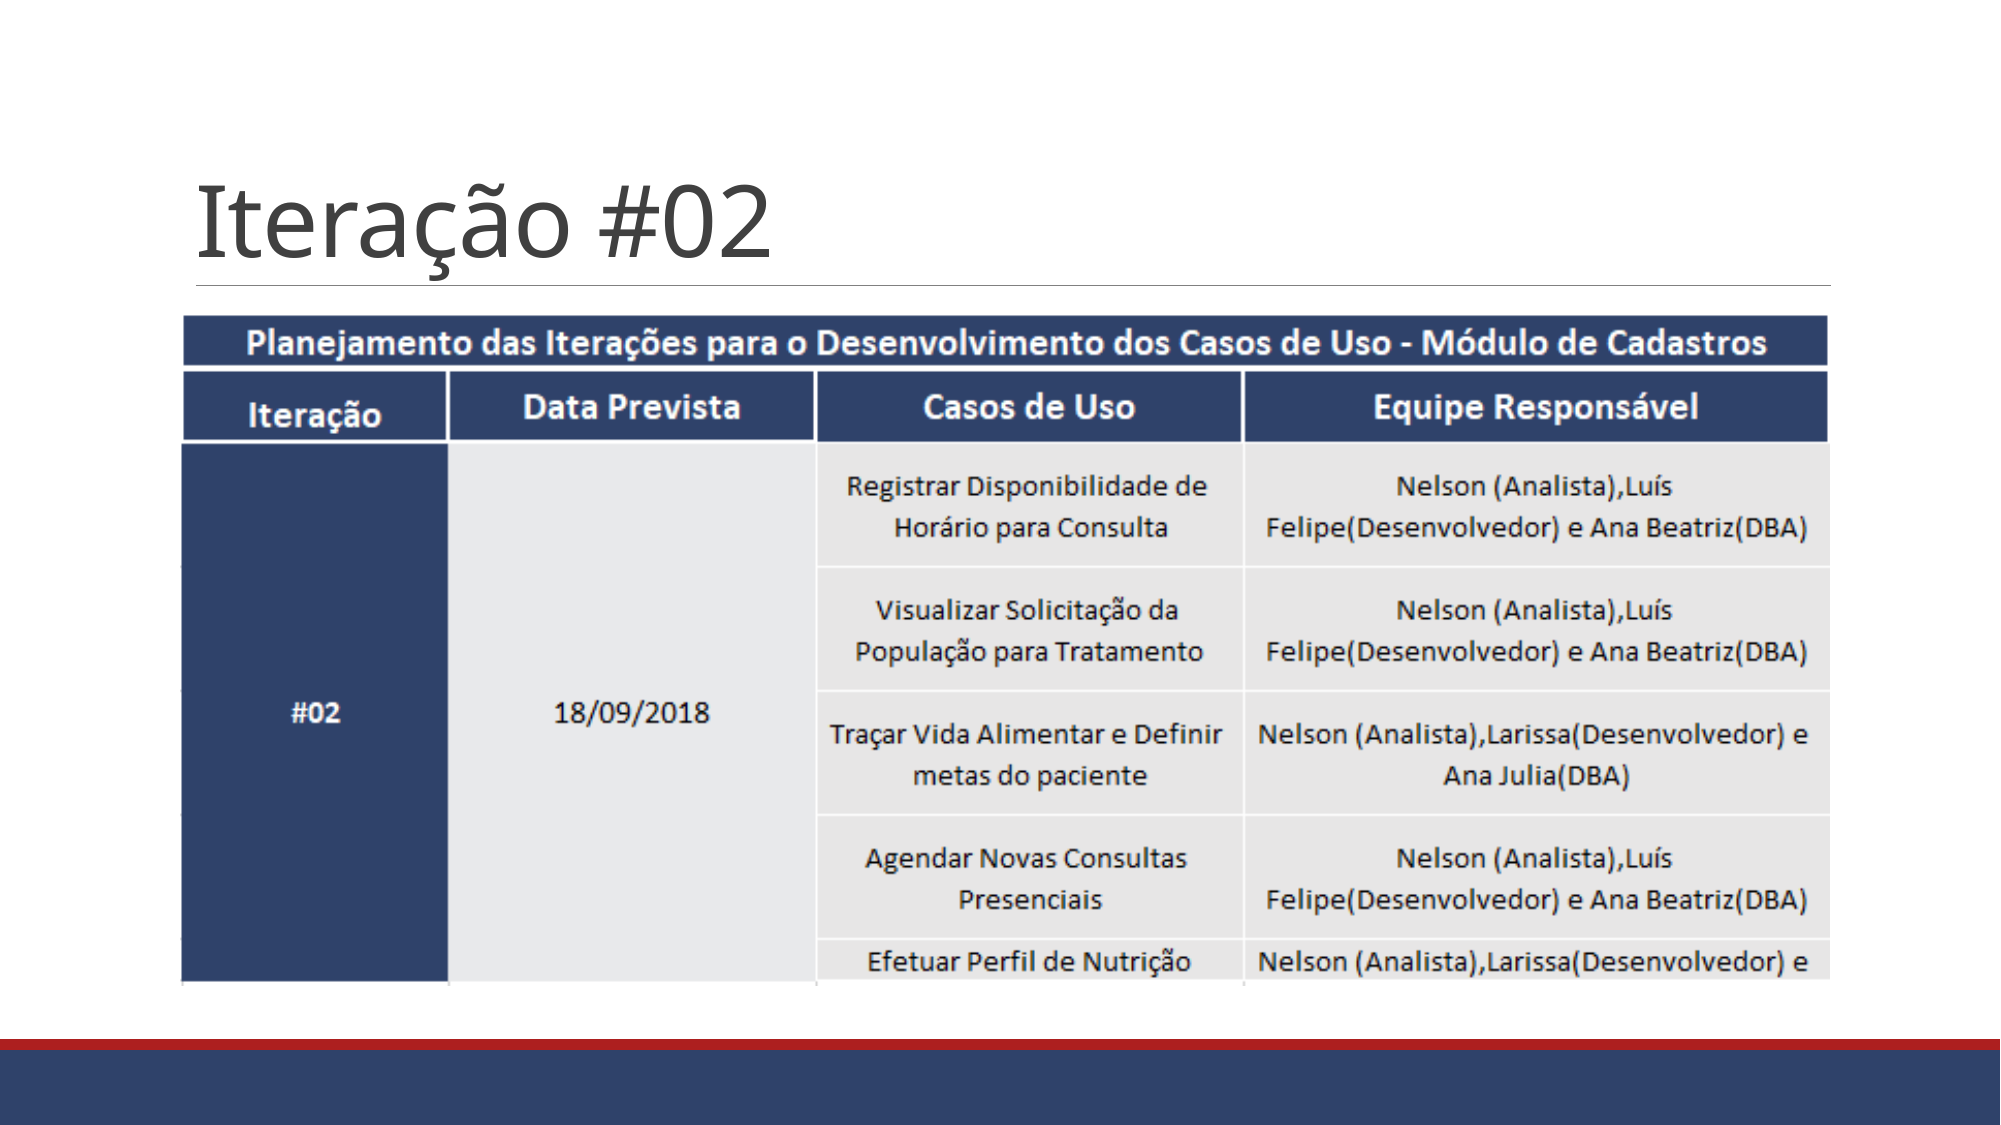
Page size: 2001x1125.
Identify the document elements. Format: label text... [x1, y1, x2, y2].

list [179, 311, 1831, 987]
title Iteração #02 [180, 47, 1830, 285]
